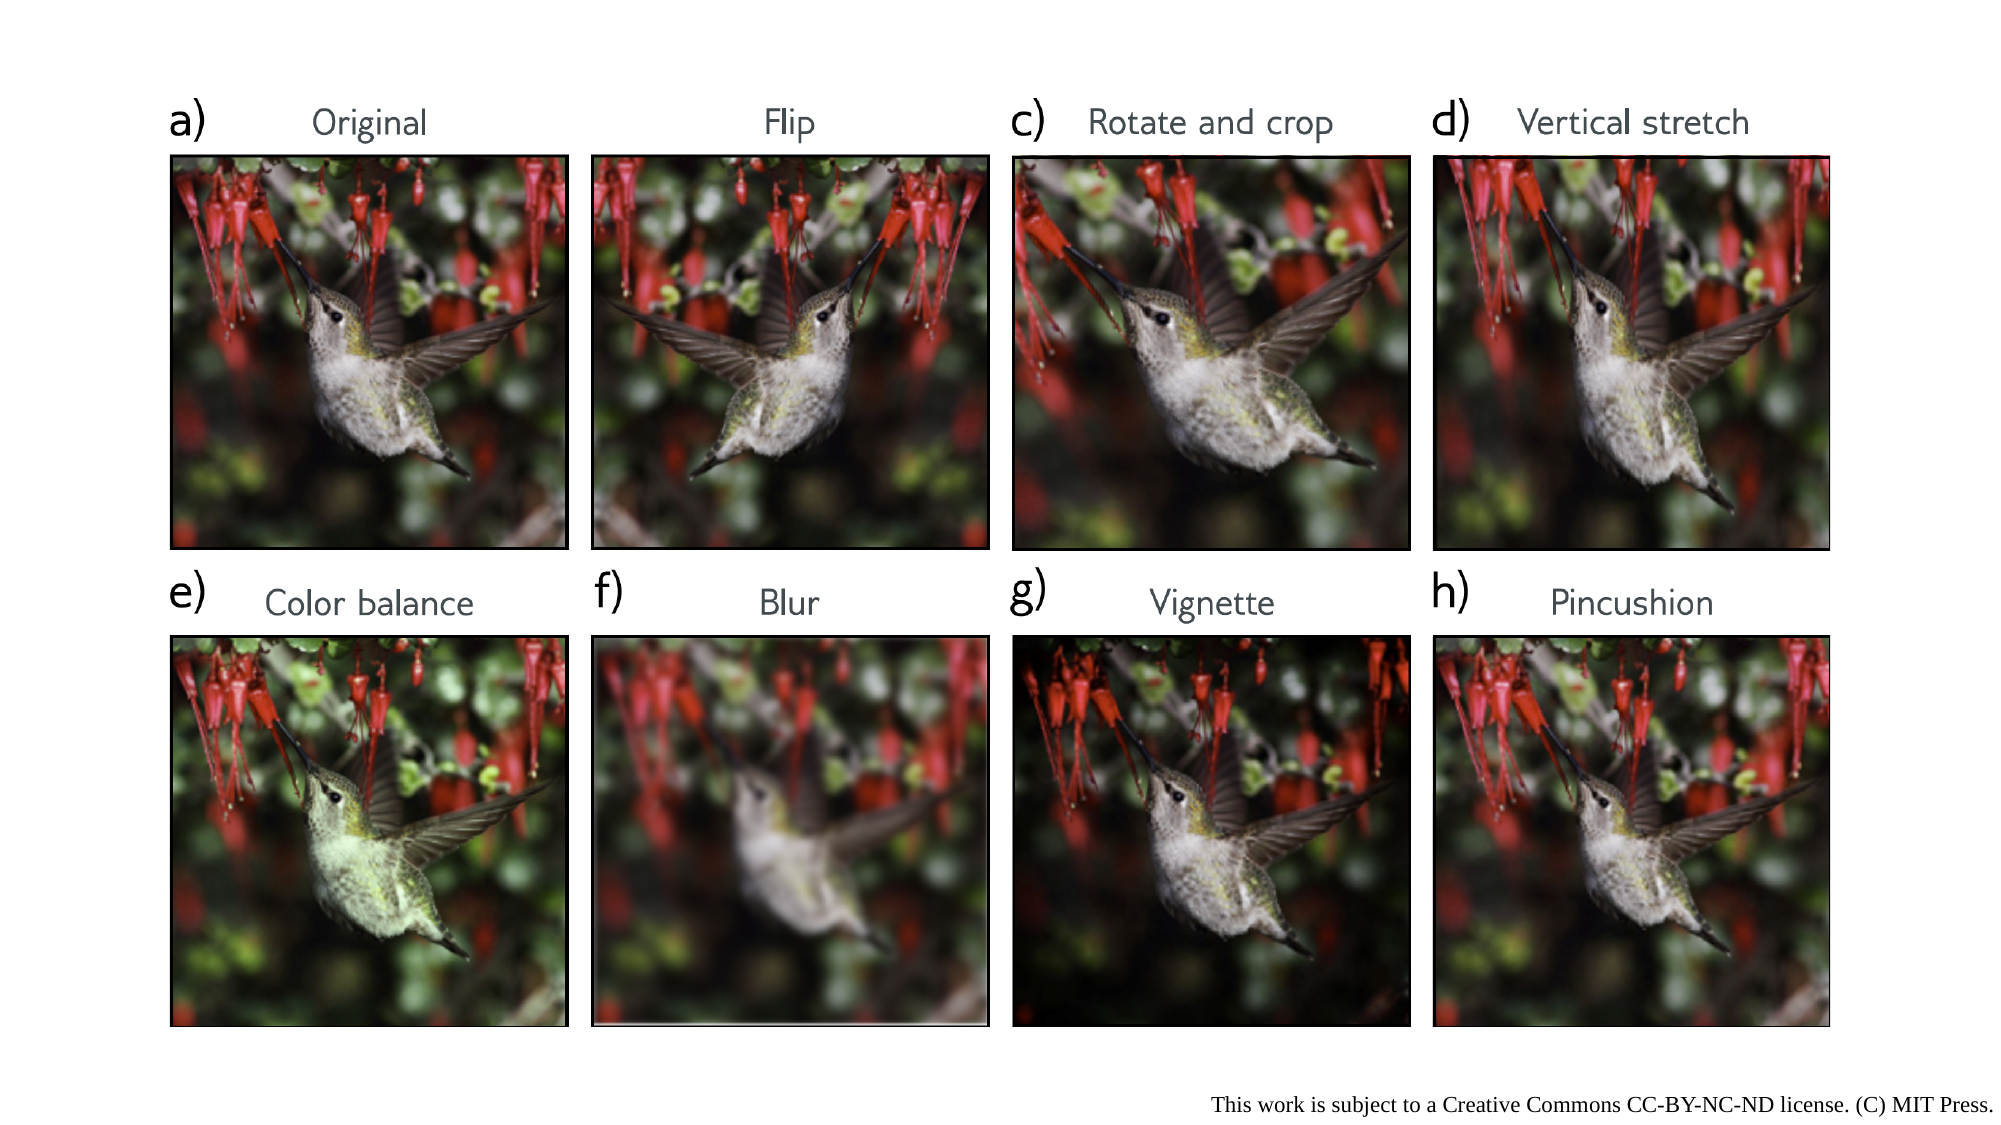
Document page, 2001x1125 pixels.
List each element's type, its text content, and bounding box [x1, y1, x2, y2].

picture [169, 98, 1831, 1027]
text_box This work is subject to a Creative Commons CC-BY-NC-ND license. (C) MIT Press. [1196, 1082, 2000, 1125]
